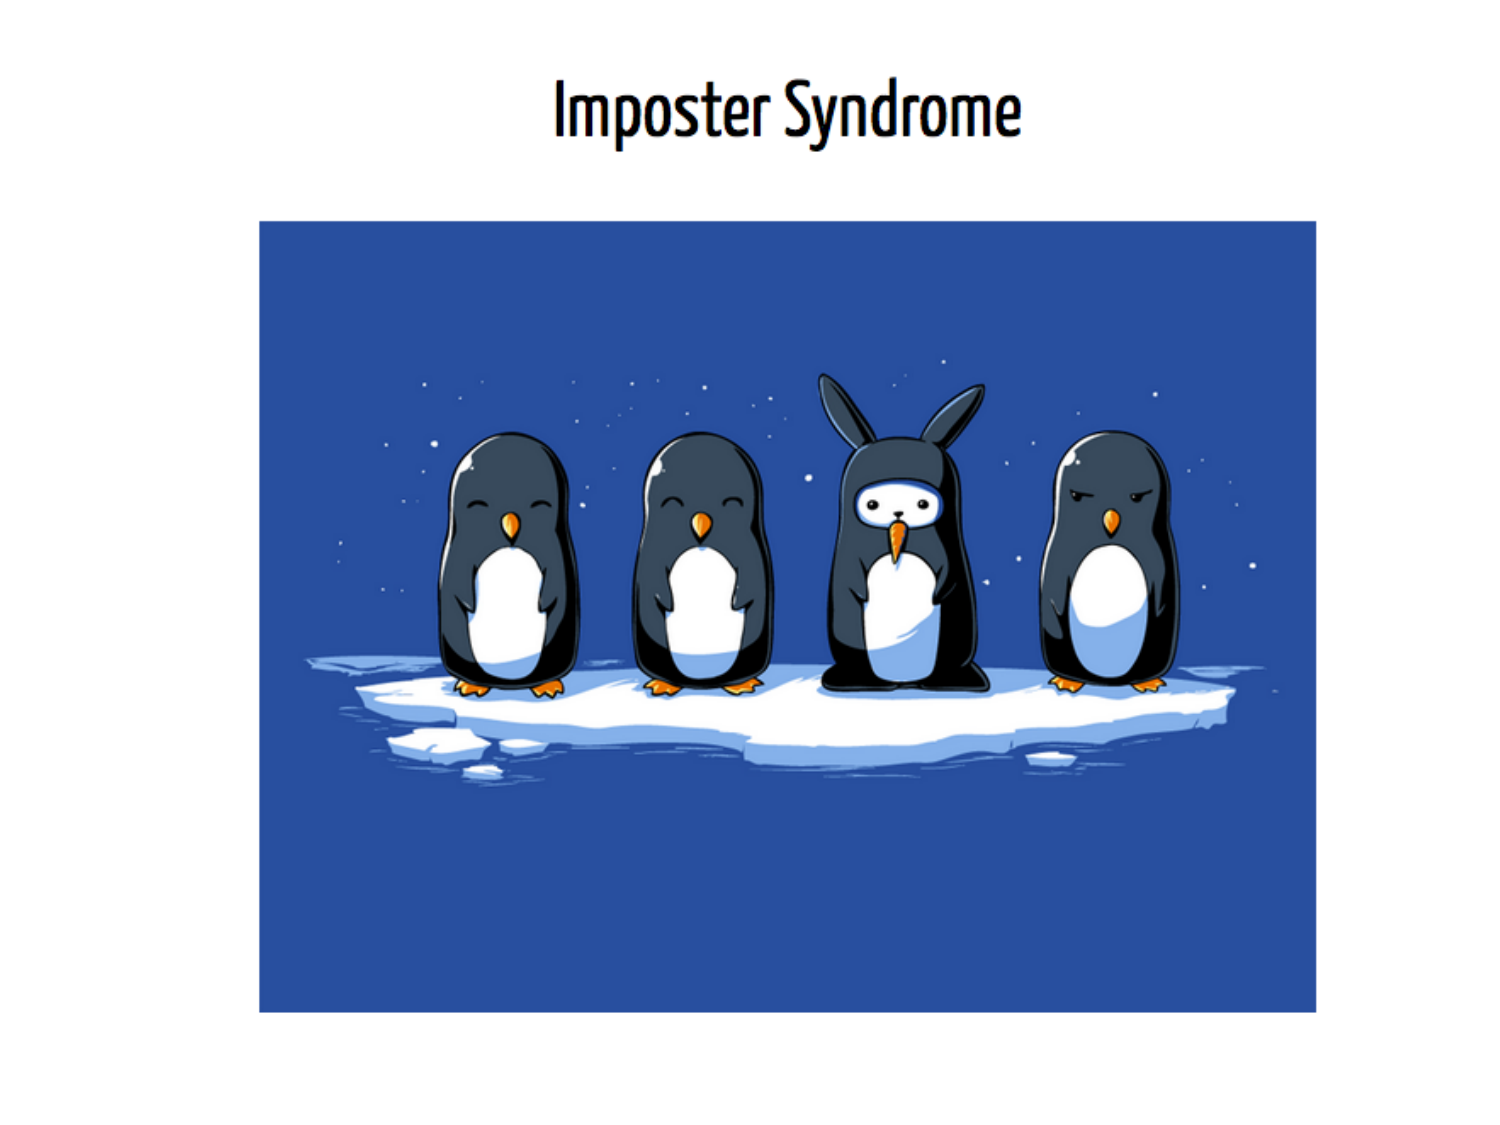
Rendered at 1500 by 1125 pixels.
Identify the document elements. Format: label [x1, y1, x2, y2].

picture [122, 0, 1376, 1125]
